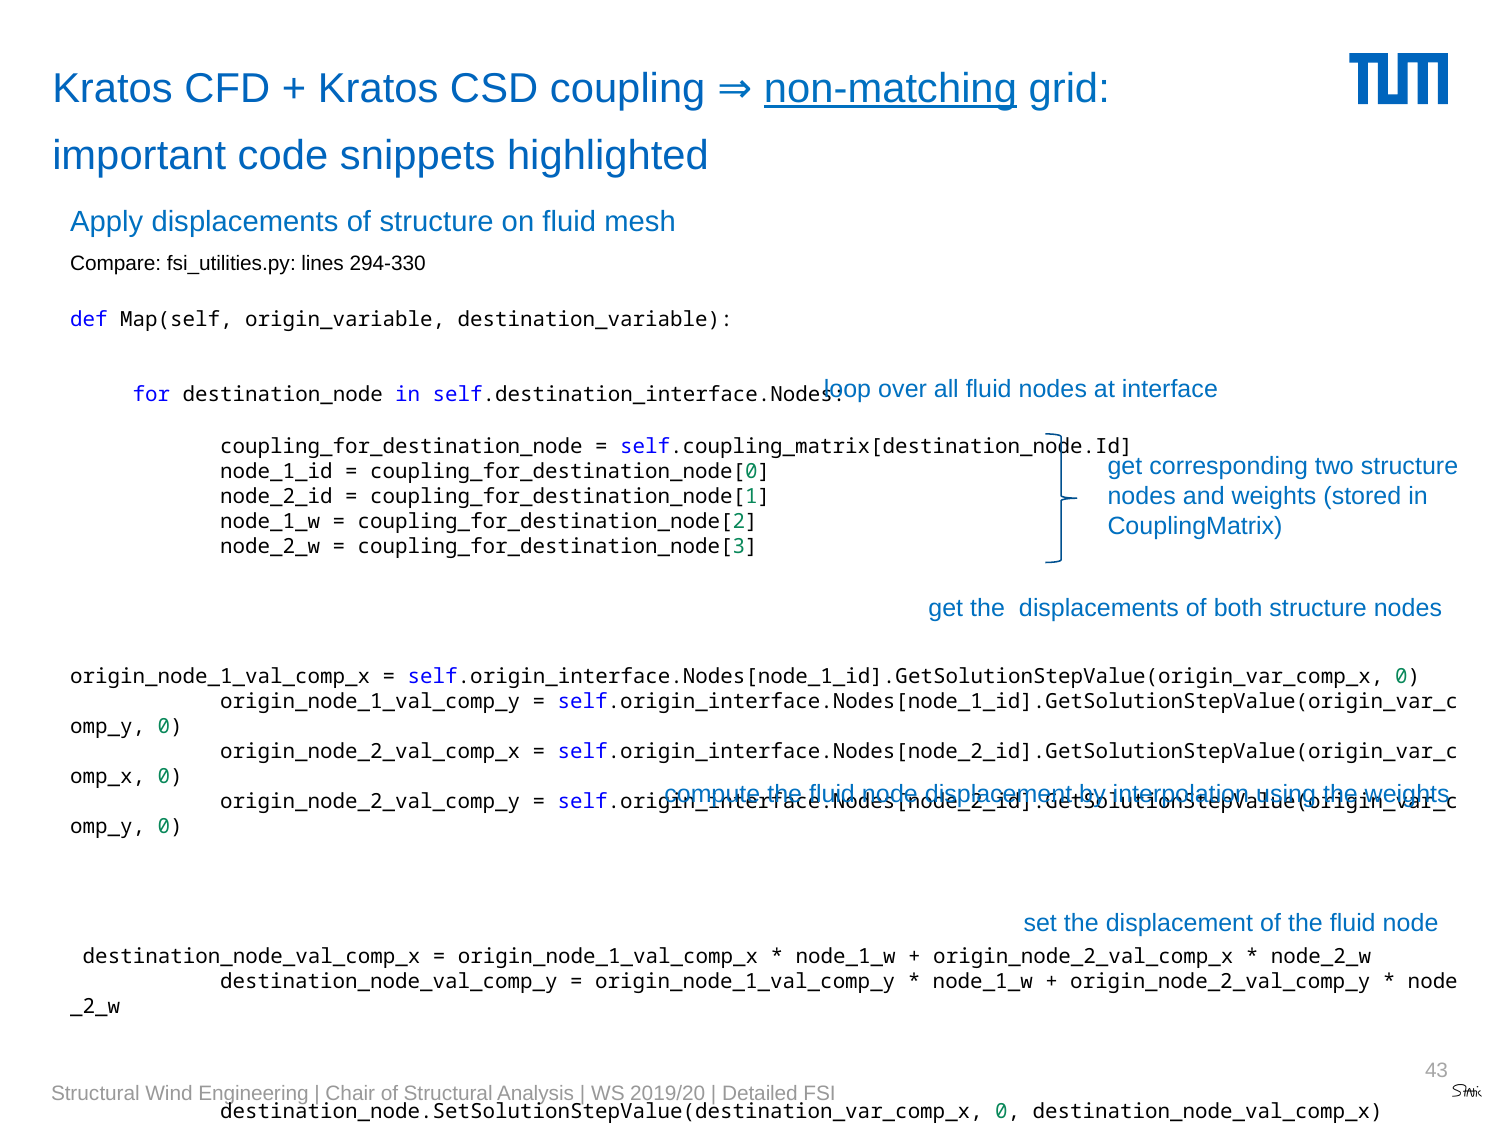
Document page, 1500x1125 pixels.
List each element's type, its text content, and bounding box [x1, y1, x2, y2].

picture [1476, 1084, 1482, 1097]
text_box def Map(self, origin_variable, destination_variable): for destination_node in self.destination_interface.Nodes: coupling_for_destination_node = self.coupling_matrix[destination_node.Id] node_1_id = coupling_for_destination_node[0] node_2_id = coupling_for_destination_node[1] node_1_w = coupling_for_destination_node[2] node_2_w = coupling_for_destination_node[3] origin_node_1_val_comp_x = self.origin_interface.Nodes[node_1_id].GetSolutionStepValue(origin_var_comp_x, 0) origin_node_1_val_comp_y = self.origin_interface.Nodes[node_1_id].GetSolutionStepValue(origin_var_comp_y, 0) origin_node_2_val_comp_x = self.origin_interface.Nodes[node_2_id].GetSolutionStepValue(origin_var_comp_x, 0) origin_node_2_val_comp_y = self.origin_interface.Nodes[node_2_id].GetSolutionStepValue(origin_var_comp_y, 0) destination_node_val_comp_x = origin_node_1_val_comp_x * node_1_w + origin_node_2_val_comp_x * node_2_w destination_node_val_comp_y = origin_node_1_val_comp_y * node_1_w + origin_node_2_val_comp_y * node_2_w destination_node.SetSolutionStepValue(destination_var_comp_x, 0, destination_node_val_comp_x) destination_node.SetSolutionStepValue(destination_var_comp_y, 0, destination_node_val_comp_y) [55, 298, 1476, 1125]
text_box loop over all fluid nodes at interface [809, 365, 1237, 411]
text_box Apply displacements of structure on fluid mesh Compare: fsi_utilities.py: lines 294-330 [55, 194, 810, 282]
text_box get corresponding two structure nodes and weights (stored in CouplingMatrix) [1092, 442, 1476, 547]
text_box [1045, 433, 1078, 564]
text_box compute the fluid node displacement by interpolation using the weights [649, 770, 1478, 815]
text_box set the displacement of the fluid node [1008, 898, 1470, 944]
text_box get the displacements of both structure nodes [913, 583, 1469, 629]
title Kratos CFD + Kratos CSD coupling ⇒ non-matching grid: important code snippets highlighted [52, 44, 1449, 180]
